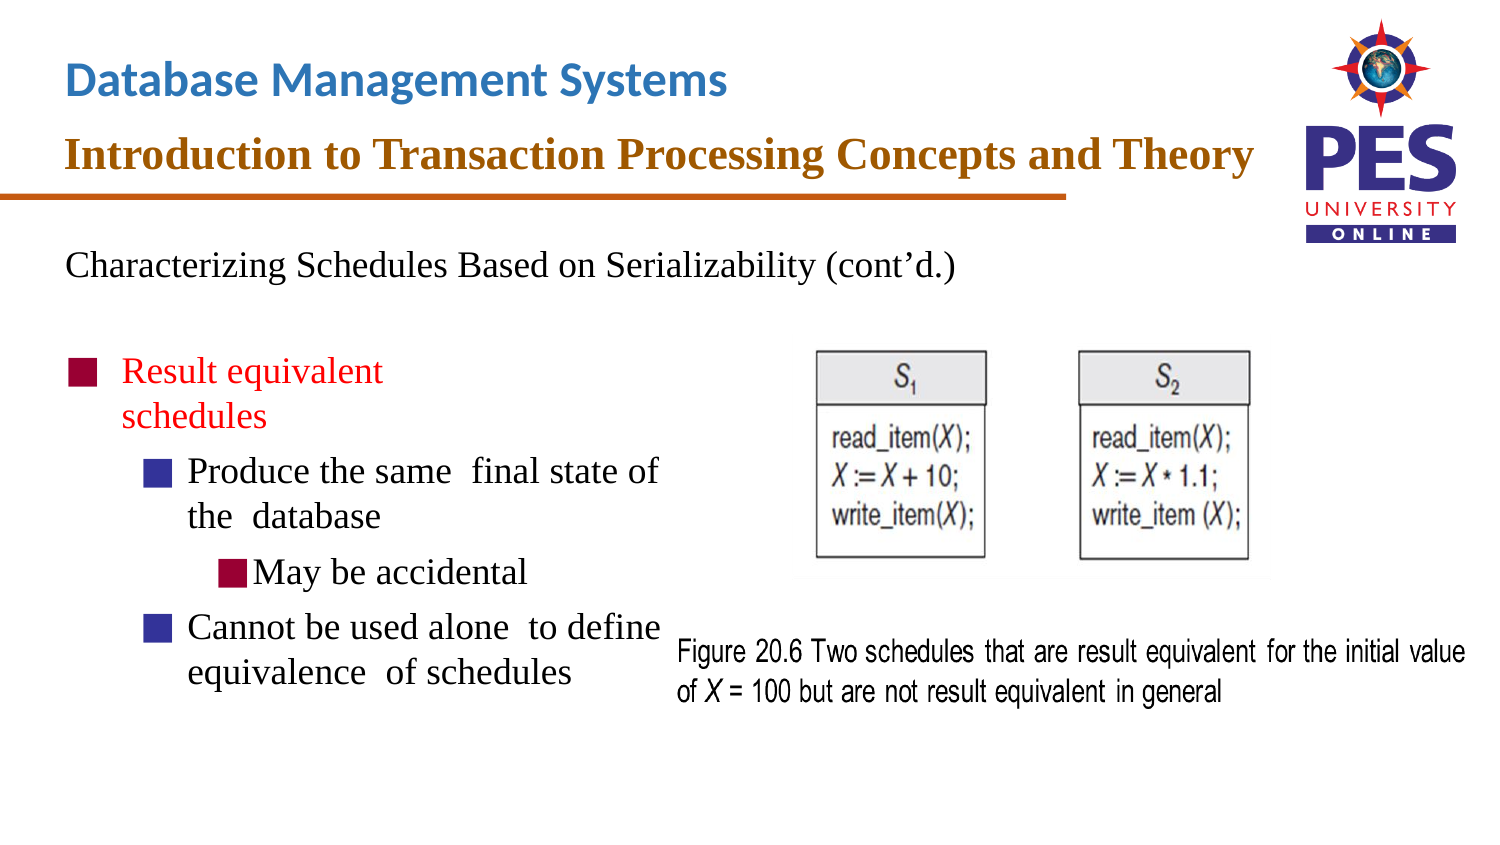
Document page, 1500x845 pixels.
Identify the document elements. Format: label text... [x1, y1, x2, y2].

picture [677, 333, 1466, 710]
text_box Introduction to Transaction Processing Concepts and Theory Characterizing Schedules Based on Serializability (cont’d.) Result equivalent schedules Produce the same final state of the database May be accidental Cannot be used alone to define equivalence of schedules [61, 121, 1327, 692]
title Database Management Systems [63, 44, 735, 188]
picture [1305, 18, 1457, 244]
